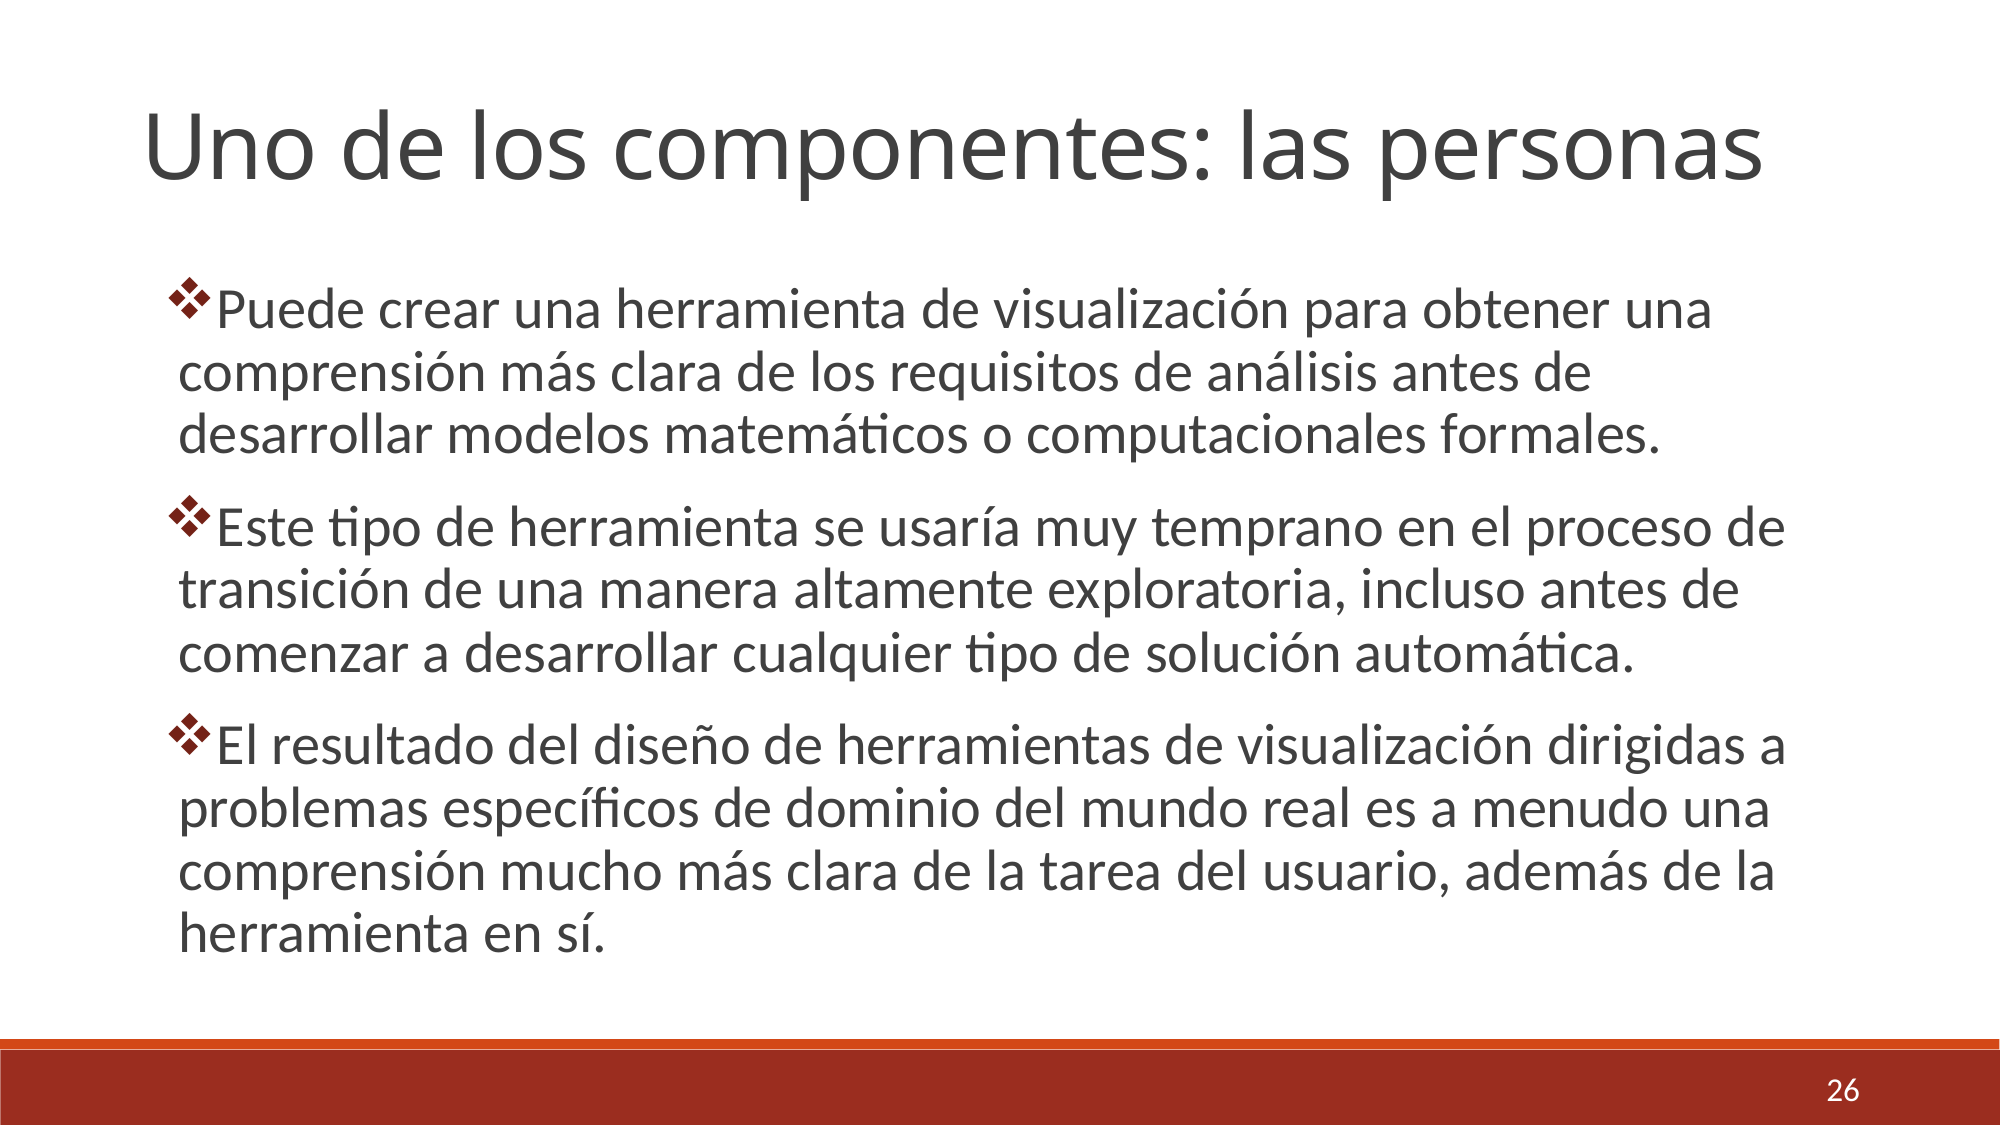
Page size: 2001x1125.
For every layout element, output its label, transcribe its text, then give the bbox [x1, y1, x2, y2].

text_box Puede crear una herramienta de visualización para obtener una comprensión más clara de los requisitos de análisis antes de desarrollar modelos matemáticos o computacionales formales. Este tipo de herramienta se usaría muy temprano en el proceso de transición de una manera altamente exploratoria, incluso antes de comenzar a desarrollar cualquier tipo de solución automática. El resultado del diseño de herramientas de visualización dirigidas a problemas específicos de dominio del mundo real es a menudo una comprensión mucho más clara de la tarea del usuario, además de la herramienta en sí. [148, 270, 1853, 1033]
text_box Uno de los componentes: las personas [126, 97, 1821, 333]
slide_number 26 [126, 1061, 1875, 1115]
